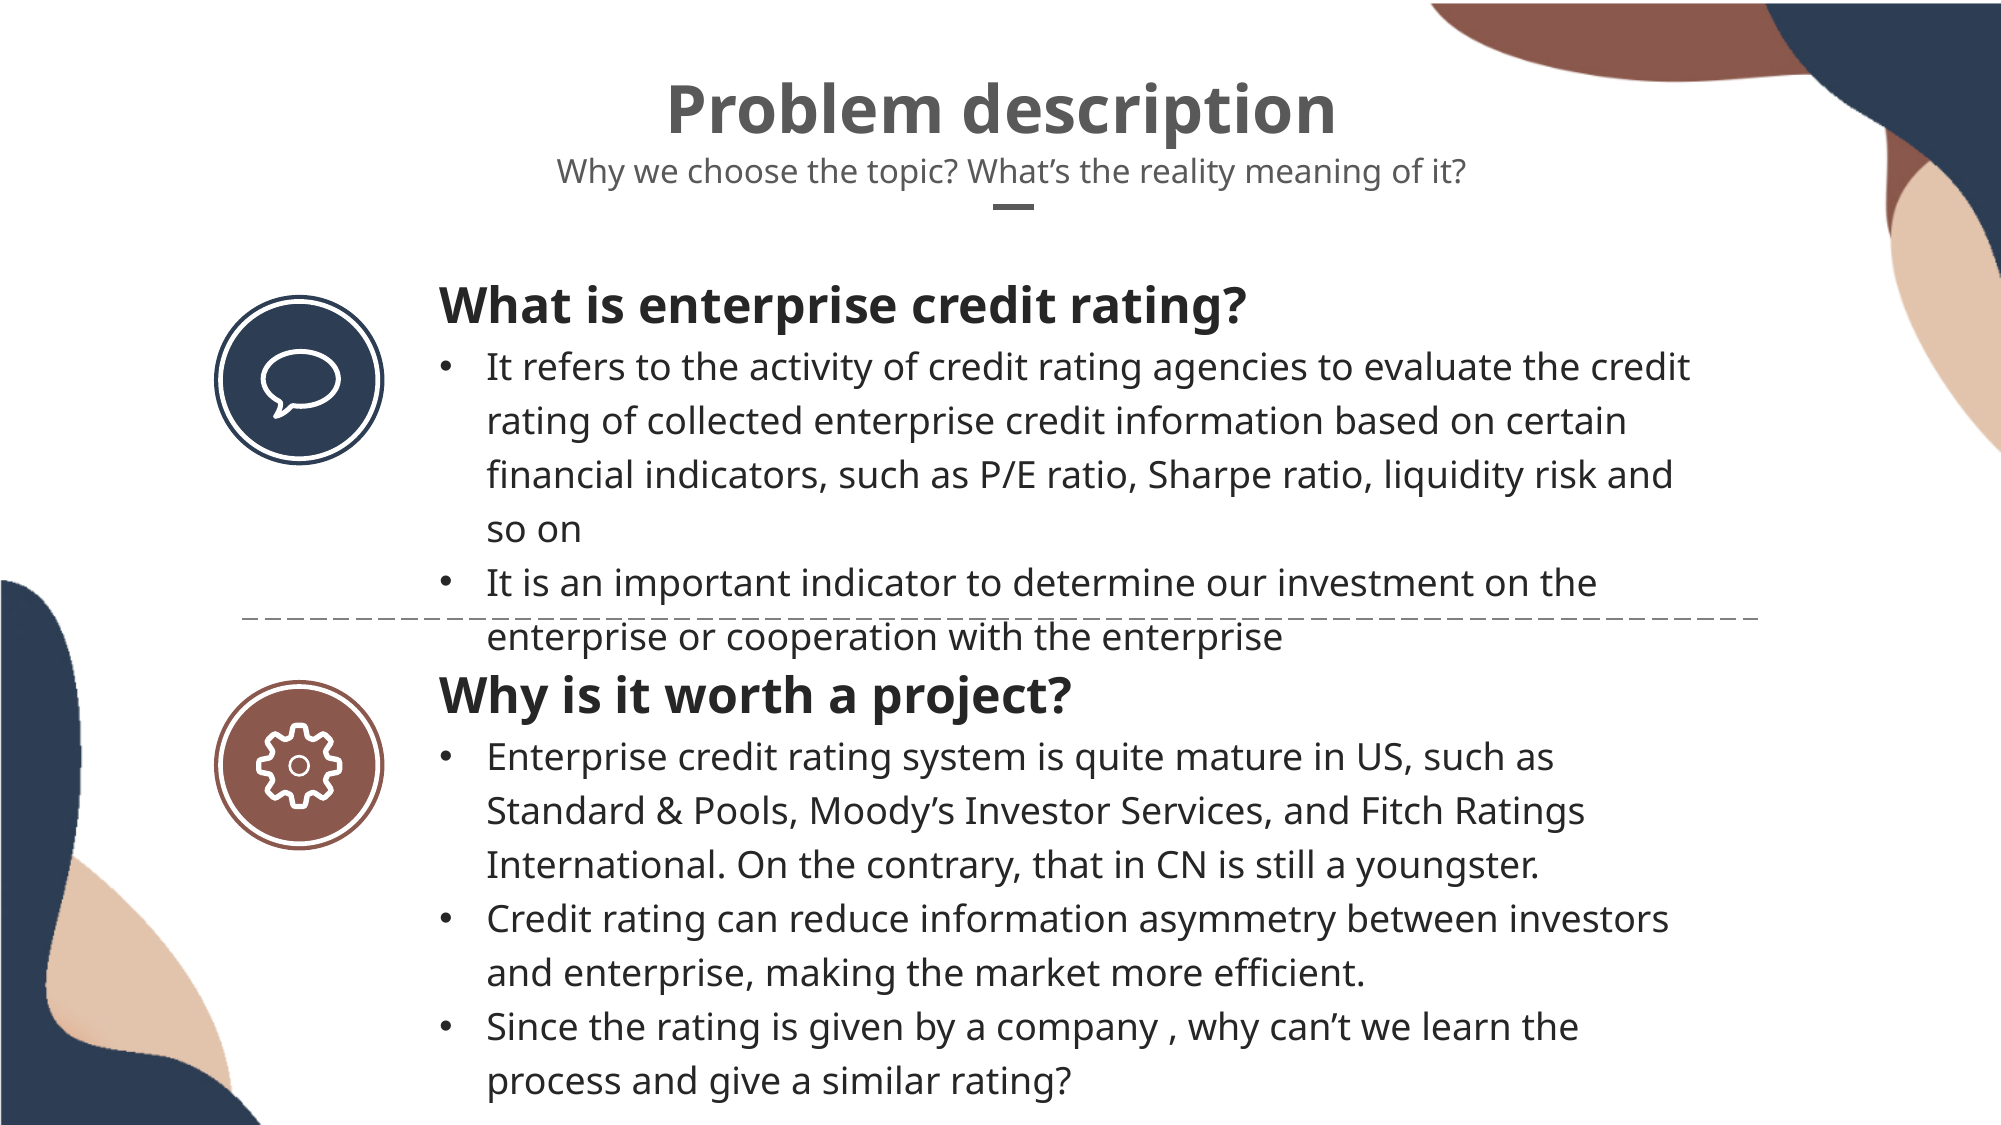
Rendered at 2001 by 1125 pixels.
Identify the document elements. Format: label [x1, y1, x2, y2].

text_box [0, 1, 2000, 1125]
text_box [213, 679, 385, 851]
text_box [213, 294, 385, 466]
